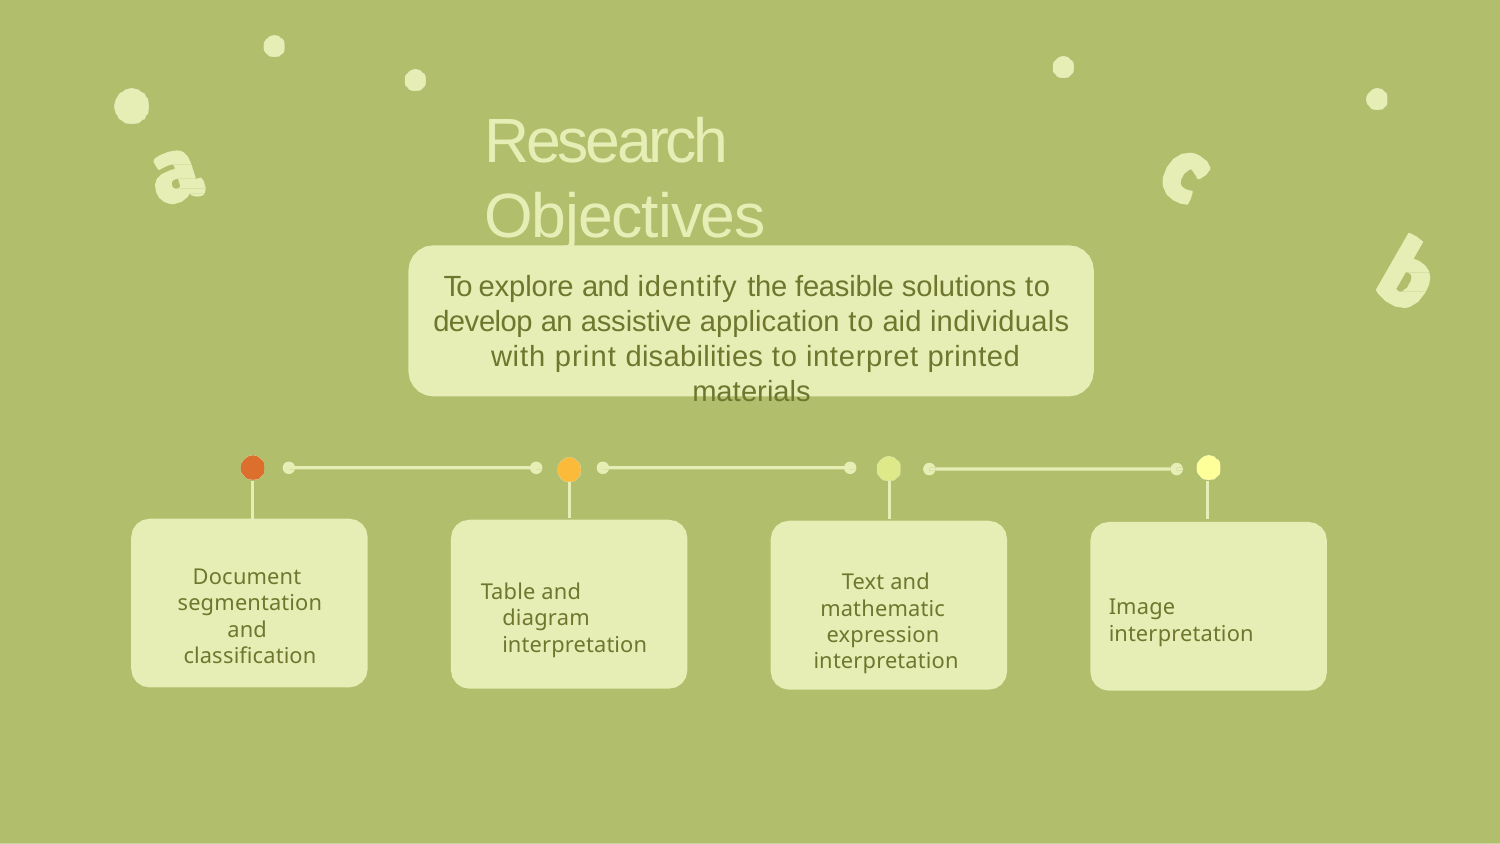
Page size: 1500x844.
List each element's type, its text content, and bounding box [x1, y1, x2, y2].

text_box To explore and identify the feasible solutions to develop an assistive application to aid individuals with print disabilities to interpret printed materials [430, 265, 1072, 408]
text_box [770, 520, 917, 690]
text_box [1162, 152, 1211, 205]
text_box [557, 457, 581, 482]
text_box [922, 454, 1328, 691]
title Research Objectives [482, 97, 1020, 245]
text_box [408, 245, 1094, 396]
text_box [114, 88, 149, 124]
text_box [131, 518, 368, 688]
text_box Table and diagram interpretation [478, 575, 660, 657]
text_box [240, 455, 265, 480]
text_box [282, 461, 543, 475]
text_box [404, 69, 426, 91]
text_box Document segmentation and classification [161, 560, 338, 668]
text_box [153, 150, 206, 205]
text_box [876, 456, 901, 481]
text_box [1052, 56, 1074, 78]
text_box [450, 519, 688, 689]
text_box [1366, 88, 1388, 110]
text_box [596, 461, 857, 475]
text_box Text and mathematic expression interpretation [781, 565, 917, 673]
text_box [1375, 232, 1431, 309]
text_box [263, 35, 285, 57]
